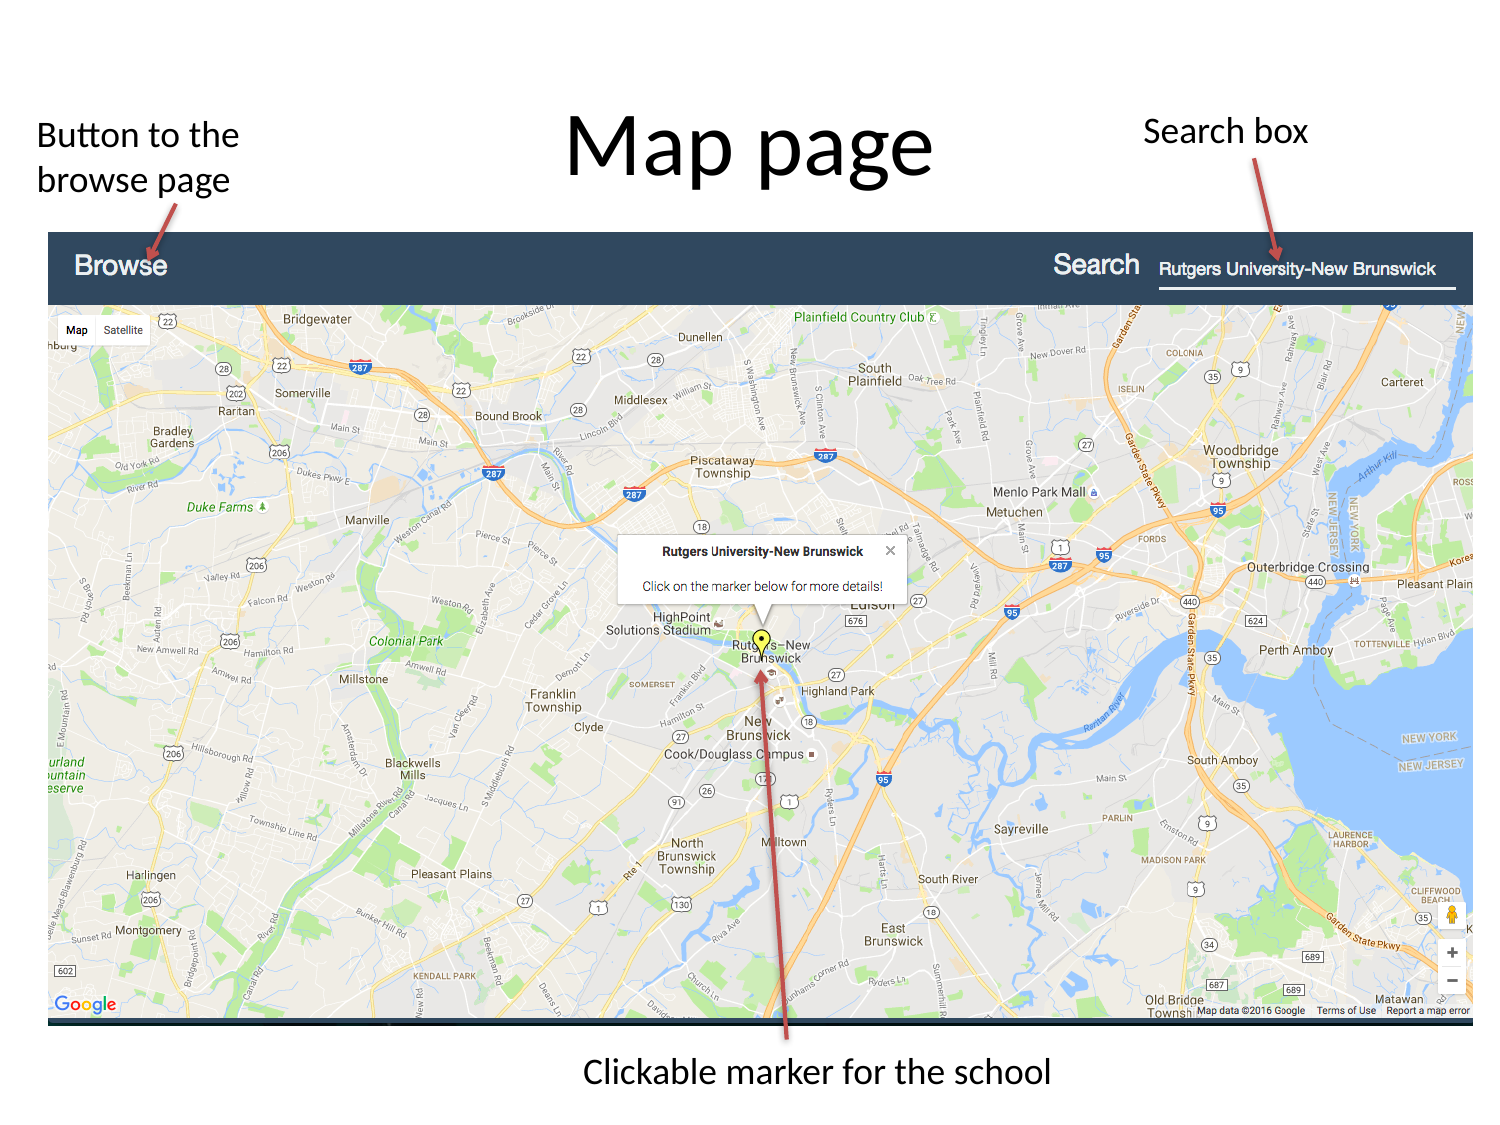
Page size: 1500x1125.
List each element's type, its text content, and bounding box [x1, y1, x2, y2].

picture [47, 232, 1474, 1026]
text_box Button to the browse page [21, 103, 277, 208]
text_box Search box [1128, 98, 1380, 159]
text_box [760, 669, 787, 1040]
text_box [147, 203, 177, 262]
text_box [1253, 158, 1279, 262]
title Map page [75, 45, 1425, 230]
text_box Clickable marker for the school [568, 1039, 1143, 1100]
